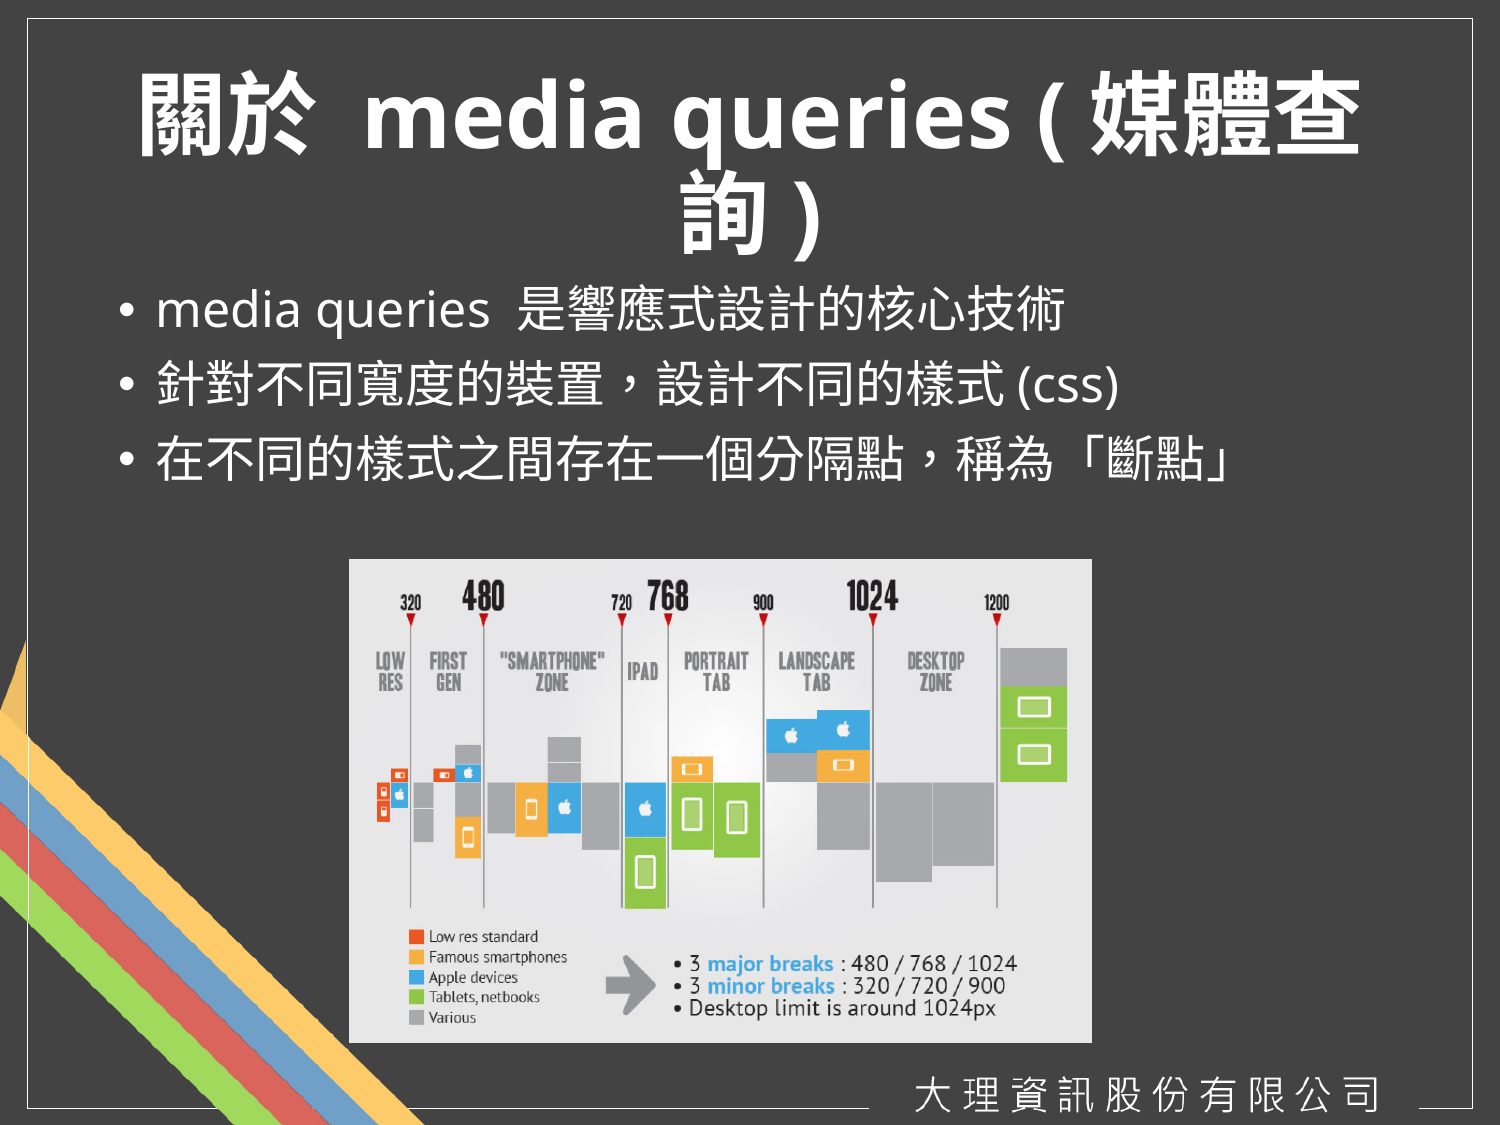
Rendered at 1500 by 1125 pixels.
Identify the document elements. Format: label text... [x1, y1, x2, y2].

list media queries 是響應式設計的核心技術 針對不同寬度的裝置，設計不同的樣式(css) 在不同的樣式之間存在一個分隔點，稱為「斷點」 [103, 277, 1397, 560]
title 關於 media queries (媒體查詢) [103, 59, 1397, 277]
picture [0, 0, 1500, 1125]
